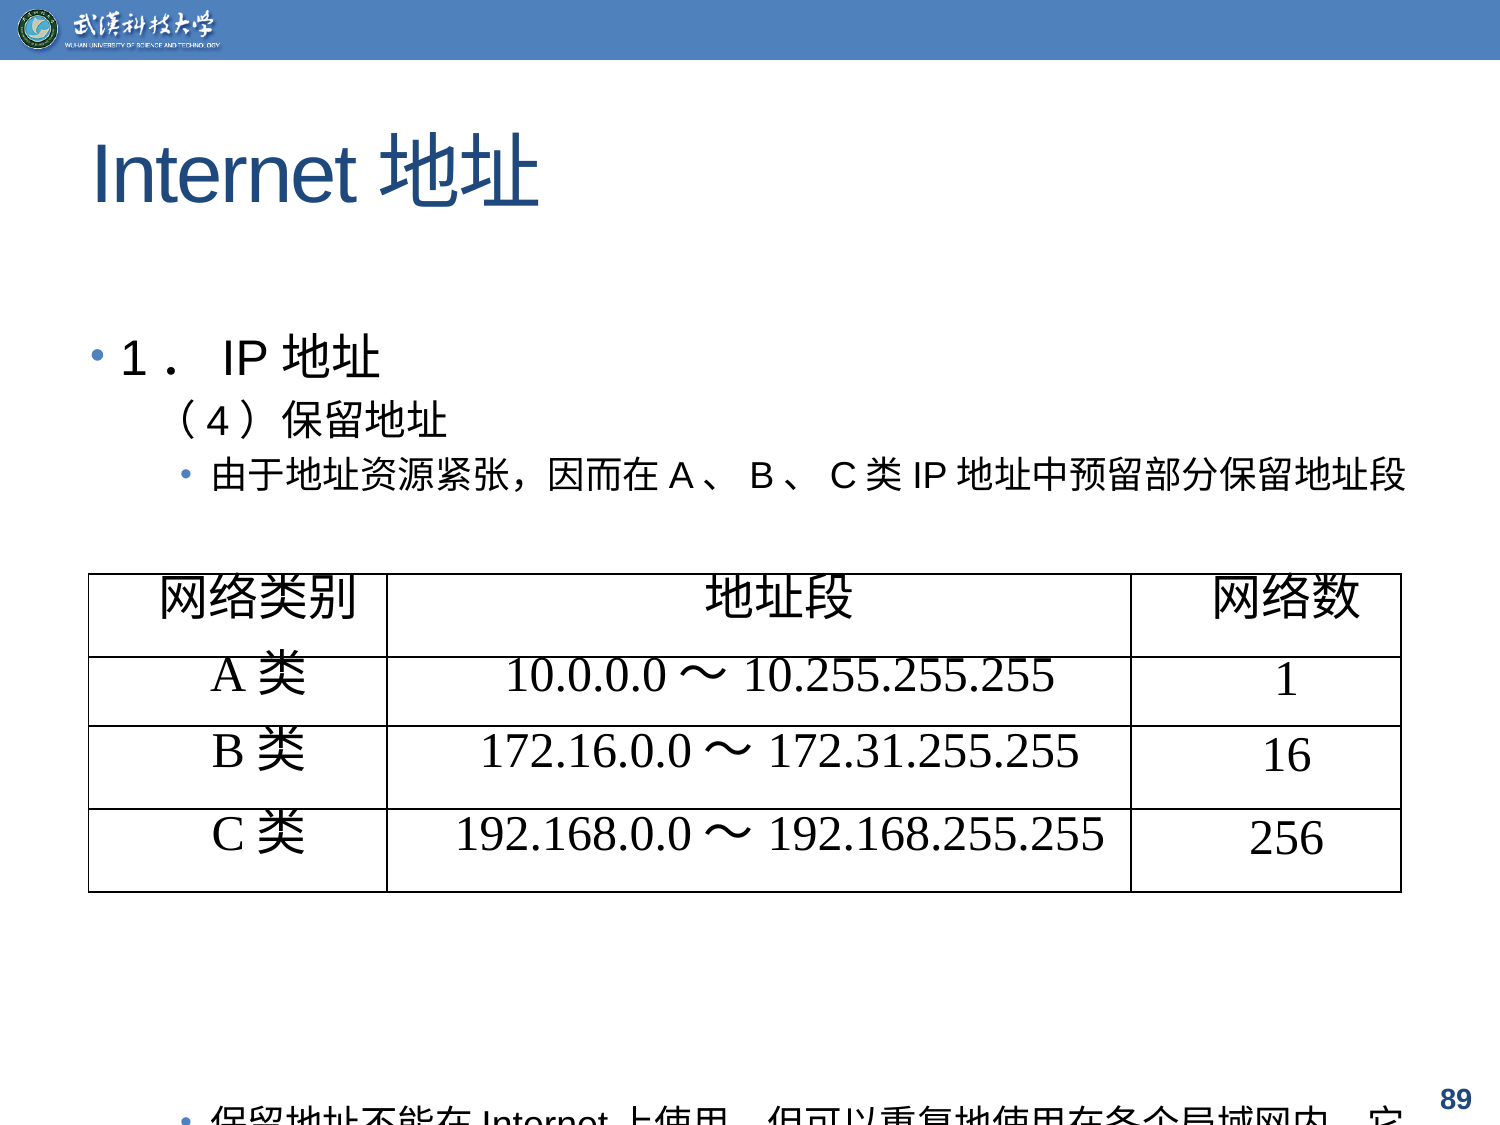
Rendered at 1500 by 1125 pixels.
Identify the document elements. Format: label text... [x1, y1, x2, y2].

table_cell 16 [1132, 727, 1400, 808]
table_header 网络数 [1132, 575, 1400, 656]
picture [8, 4, 228, 58]
table_header 地址段 [388, 575, 1130, 656]
title Internet地址 [75, 87, 1425, 250]
slide_number 89 [1425, 1071, 1500, 1125]
table_cell A类 [89, 658, 386, 725]
table_cell 1 [1132, 658, 1400, 725]
table_header 网络类别 [89, 575, 386, 656]
table_cell 172.16.0.0～172.31.255.255 [388, 727, 1130, 808]
table_cell B类 [89, 727, 386, 808]
table_cell C类 [89, 810, 386, 891]
table_cell 256 [1132, 810, 1400, 891]
list 1．IP地址 （4）保留地址 由于地址资源紧张，因而在A、B、C类IP地址中预留部分保留地址段 保留地址不能在Internet上使用，但可以重复地使用在各个局域网内，它们也被称为私有地址。 采用NAT技术接入Internet [75, 317, 1425, 1125]
table_cell 192.168.0.0～192.168.255.255 [388, 810, 1130, 891]
table_cell 10.0.0.0～10.255.255.255 [388, 658, 1130, 725]
